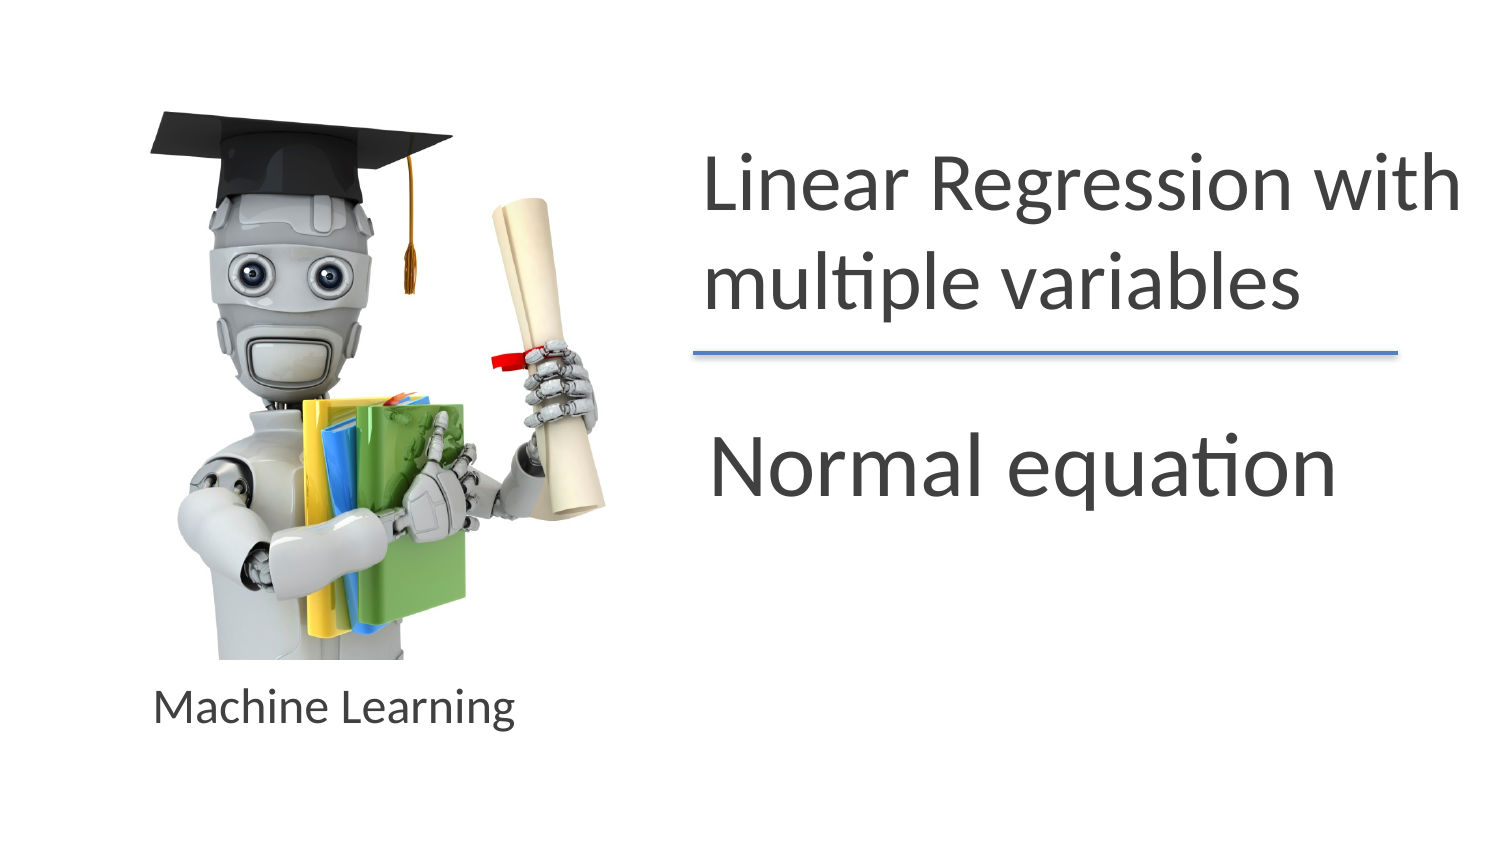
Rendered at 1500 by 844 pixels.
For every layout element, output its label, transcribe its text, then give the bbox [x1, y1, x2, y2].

picture [112, 59, 638, 660]
text_box Linear Regression with multiple variables [687, 109, 1500, 344]
text_box Machine Learning [137, 669, 613, 772]
title Normal equation [693, 321, 1431, 597]
